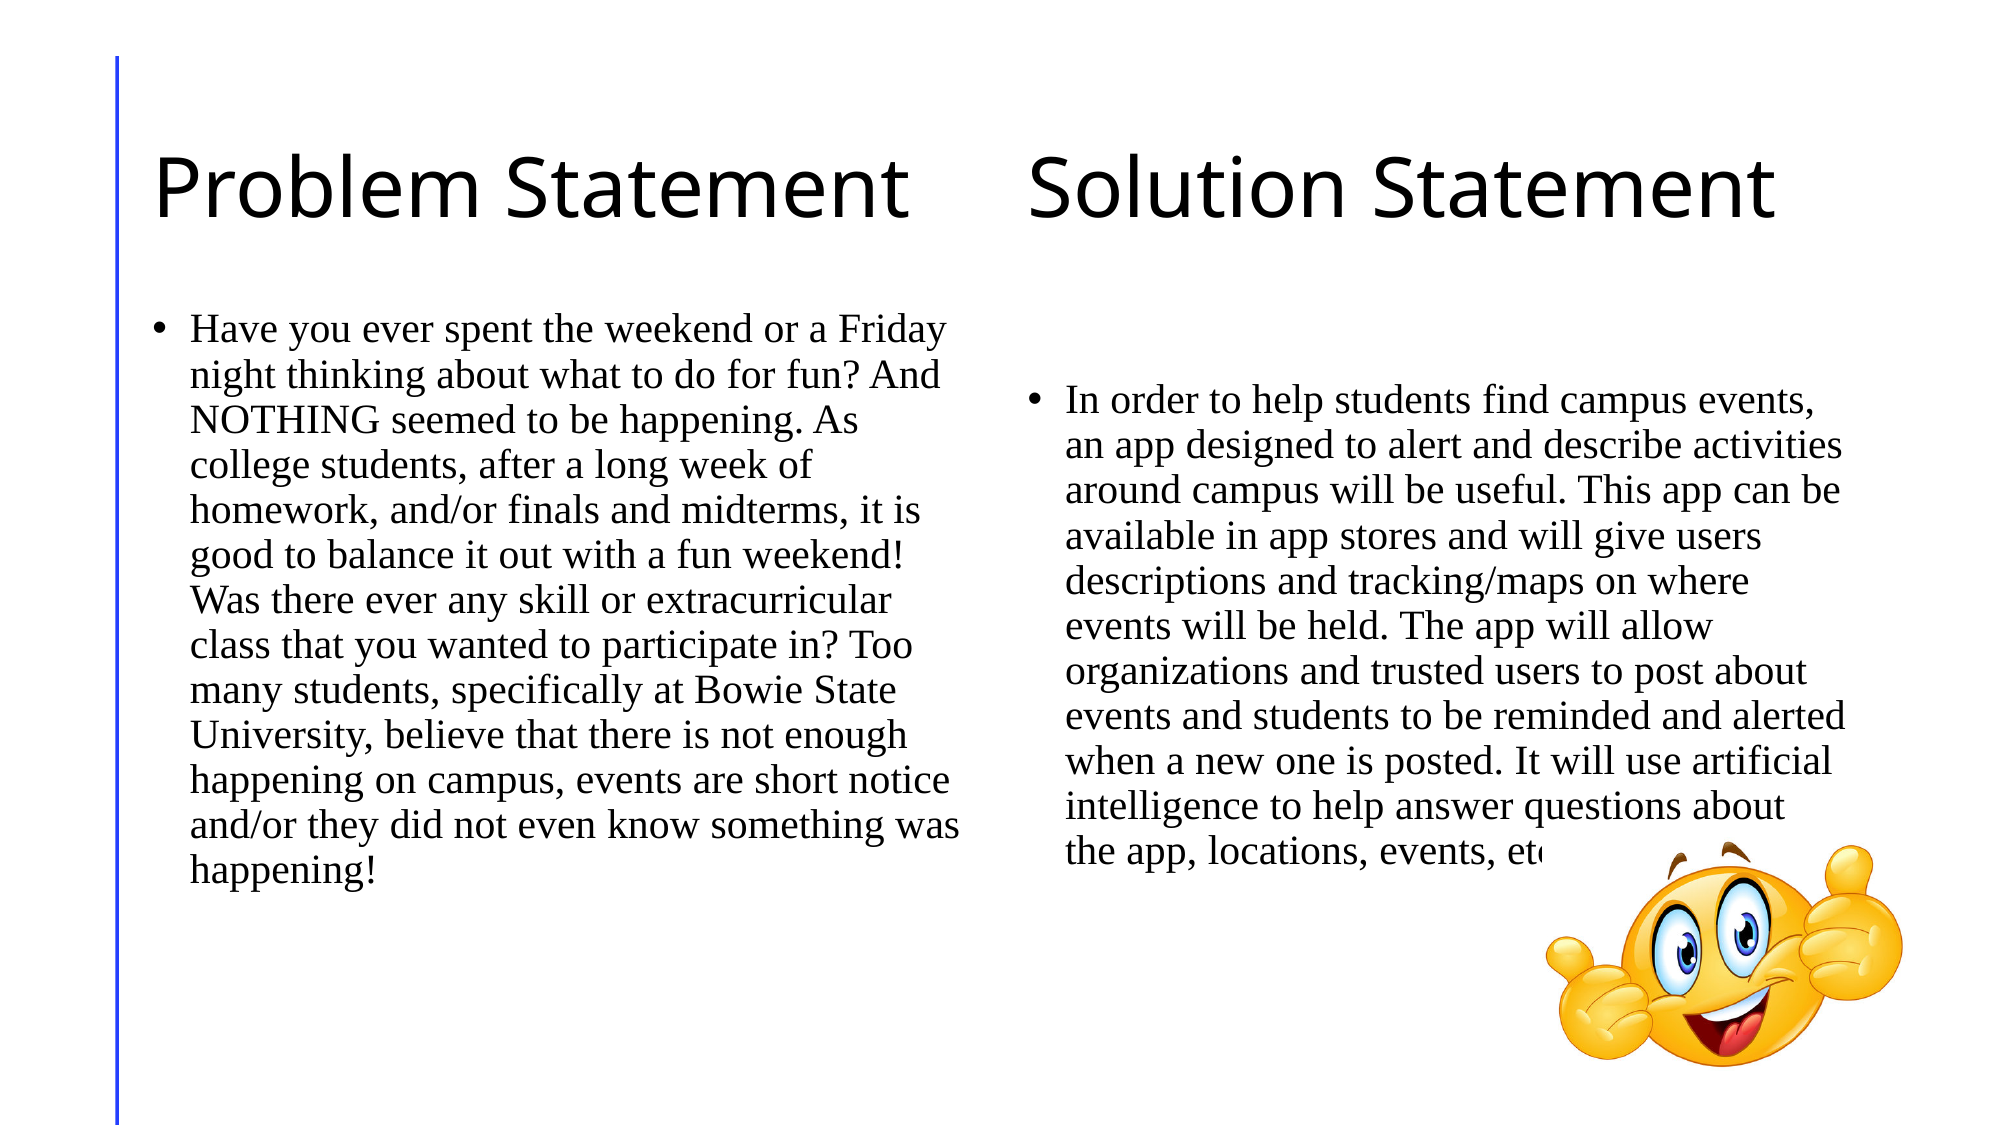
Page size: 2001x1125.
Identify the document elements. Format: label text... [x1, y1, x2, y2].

list In order to help students find campus events, an app designed to alert and describe activities around campus will be useful. This app can be available in app stores and will give users descriptions and tracking/maps on where events will be held. The app will allow organizations and trusted users to post about events and students to be reminded and alerted when a new one is posted. It will use artificial intelligence to help answer questions about the app, locations, events, etc. [1012, 299, 1863, 1014]
list Have you ever spent the weekend or a Friday night thinking about what to do for fun? And NOTHING seemed to be happening. As college students, after a long week of homework, and/or finals and midterms, it is good to balance it out with a fun weekend! Was there ever any skill or extracurricular class that you wanted to participate in? Too many students, specifically at Bowie State University, believe that there is not enough happening on campus, events are short notice and/or they did not even know something was happening! [137, 300, 988, 1014]
text_box Problem Statement [137, 81, 988, 300]
title Solution Statement [1012, 82, 1863, 299]
picture [1542, 837, 1906, 1071]
